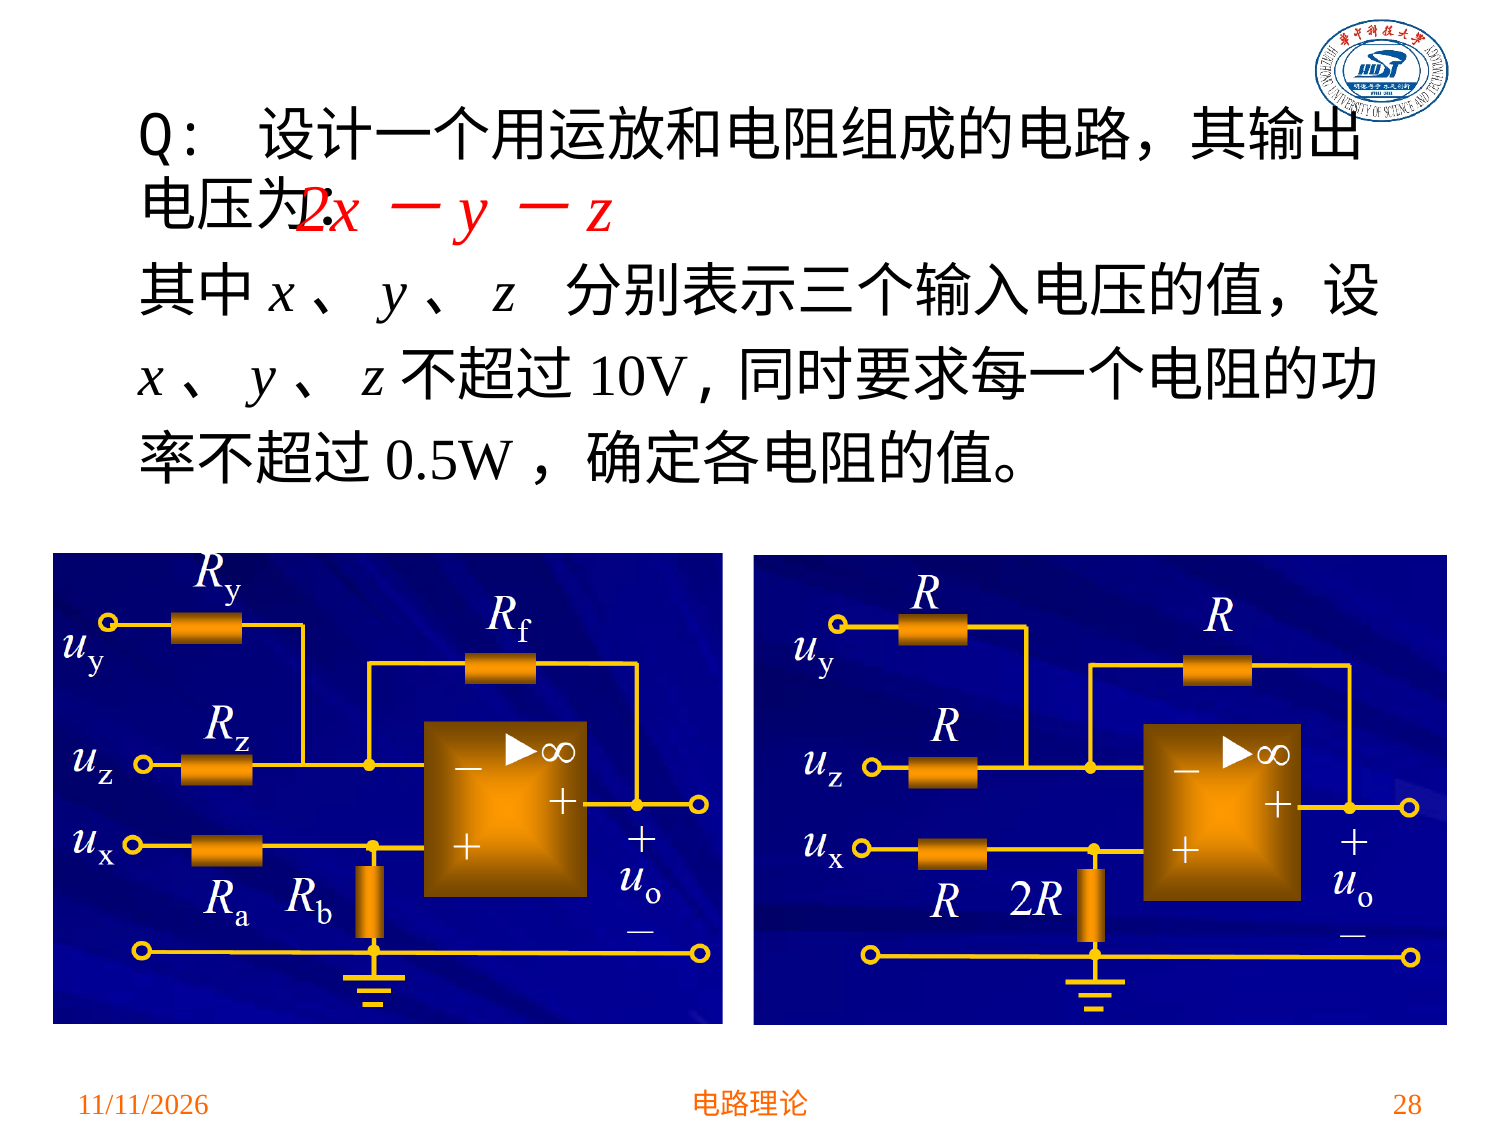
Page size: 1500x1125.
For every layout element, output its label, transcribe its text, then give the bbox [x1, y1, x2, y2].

text_box Q: 设计一个用运放和电阻组成的电路，其输出电压为： [123, 90, 1424, 231]
text_box 其中x、y、z 分别表示三个输入电压的值，设x、y、z不超过10V,同时要求每一个电阻的功率不超过0.5W，确定各电阻的值。 [123, 231, 1424, 499]
picture [1305, 13, 1459, 125]
footer 电路理论 [512, 1078, 988, 1125]
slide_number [62, 1078, 375, 1125]
text_box 2x－y－z [608, 148, 1069, 231]
slide_number 28 [1125, 1078, 1438, 1125]
text_box 2x－y－z [282, 157, 743, 252]
picture [52, 553, 723, 1024]
picture [753, 555, 1447, 1025]
